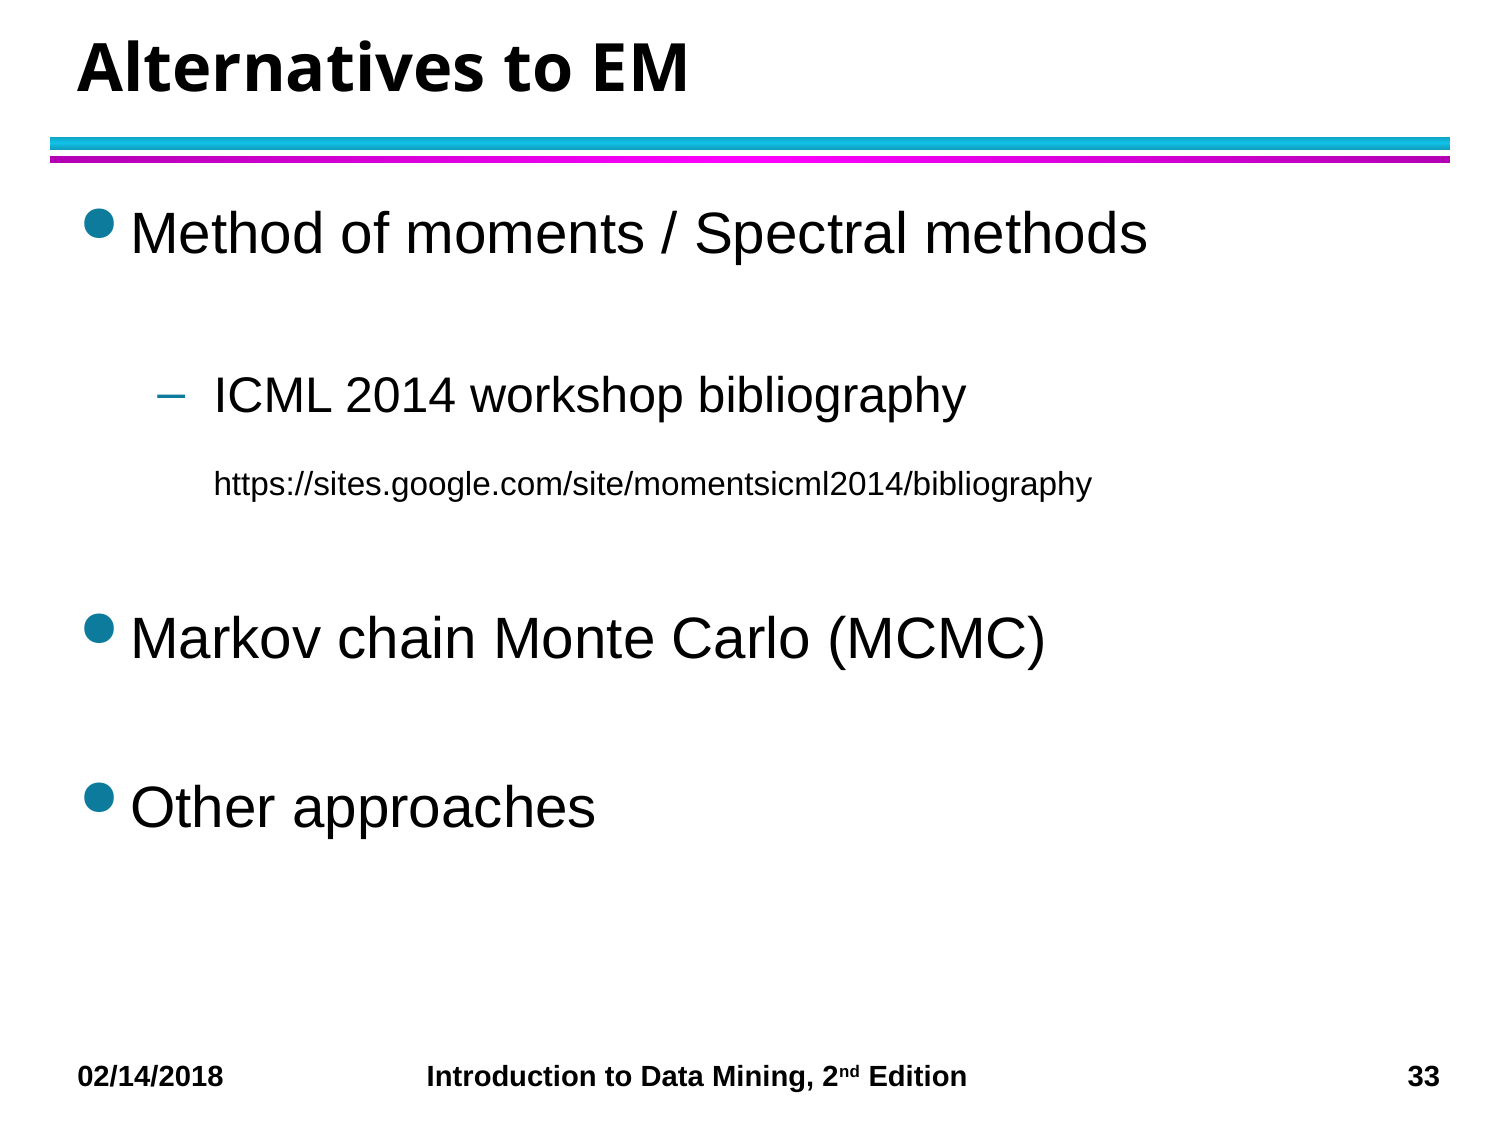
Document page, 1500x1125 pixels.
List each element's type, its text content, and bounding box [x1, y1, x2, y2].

list Method of moments / Spectral methods ICML 2014 workshop bibliography https://sites.google.com/site/momentsicml2014/bibliography Markov chain Monte Carlo (MCMC) Other approaches [67, 187, 1432, 1038]
title Alternatives to EM [62, 24, 1421, 113]
